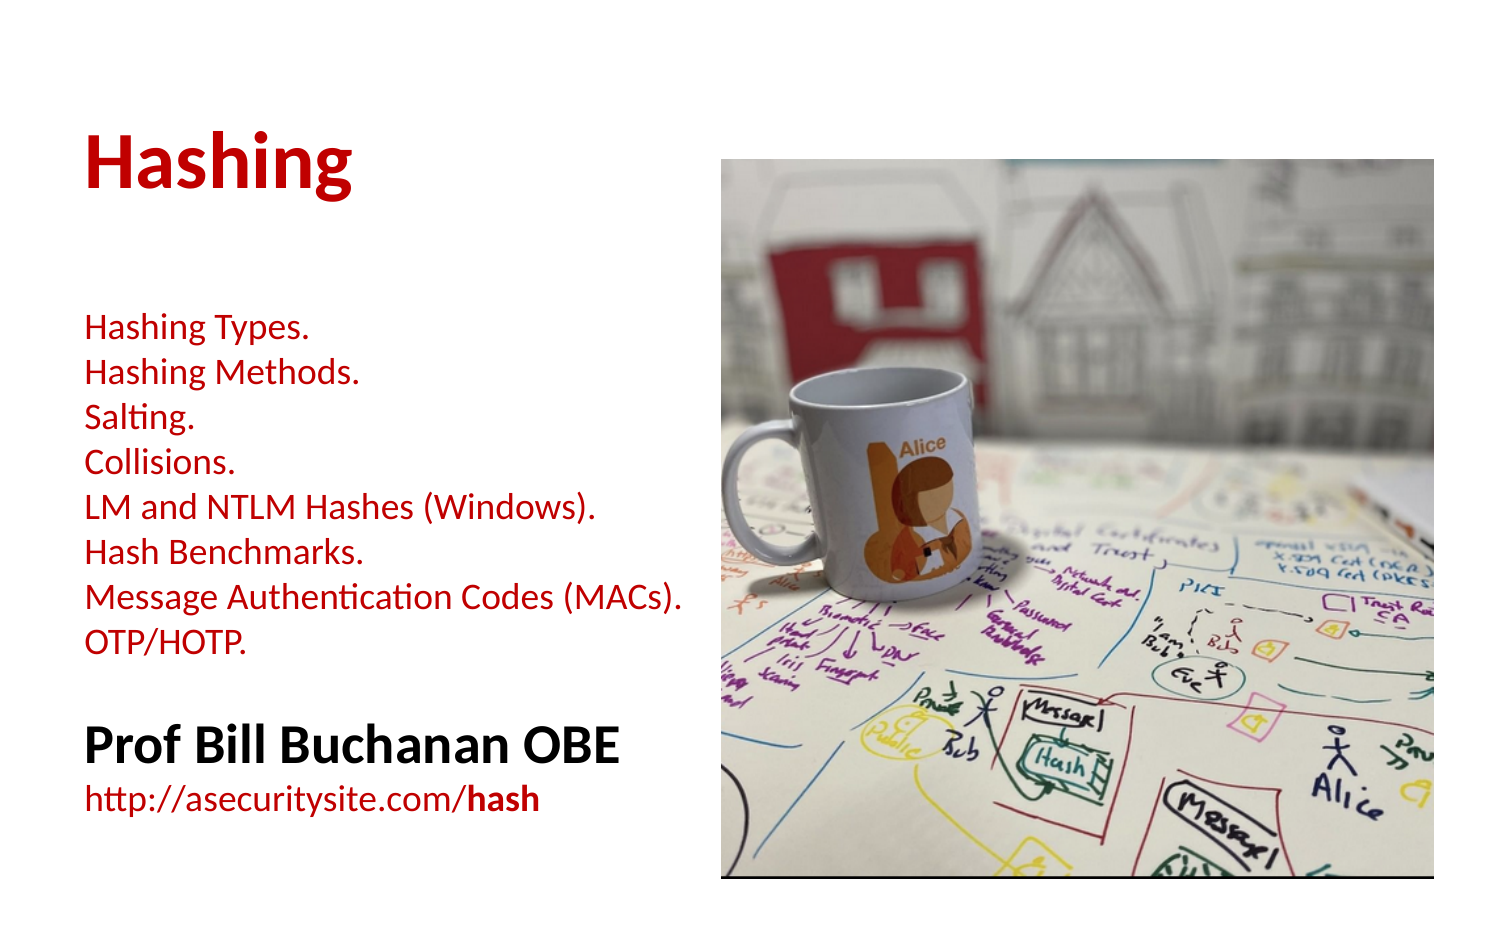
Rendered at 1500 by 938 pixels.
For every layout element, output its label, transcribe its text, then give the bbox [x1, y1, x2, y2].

picture [721, 159, 1434, 880]
title Hashing Hashing Types. Hashing Methods. Salting. Collisions. LM and NTLM Hashes (Windows). Hash Benchmarks. Message Authentication Codes (MACs). OTP/HOTP. Prof Bill Buchanan OBE http://asecuritysite.com/hash [76, 36, 952, 935]
